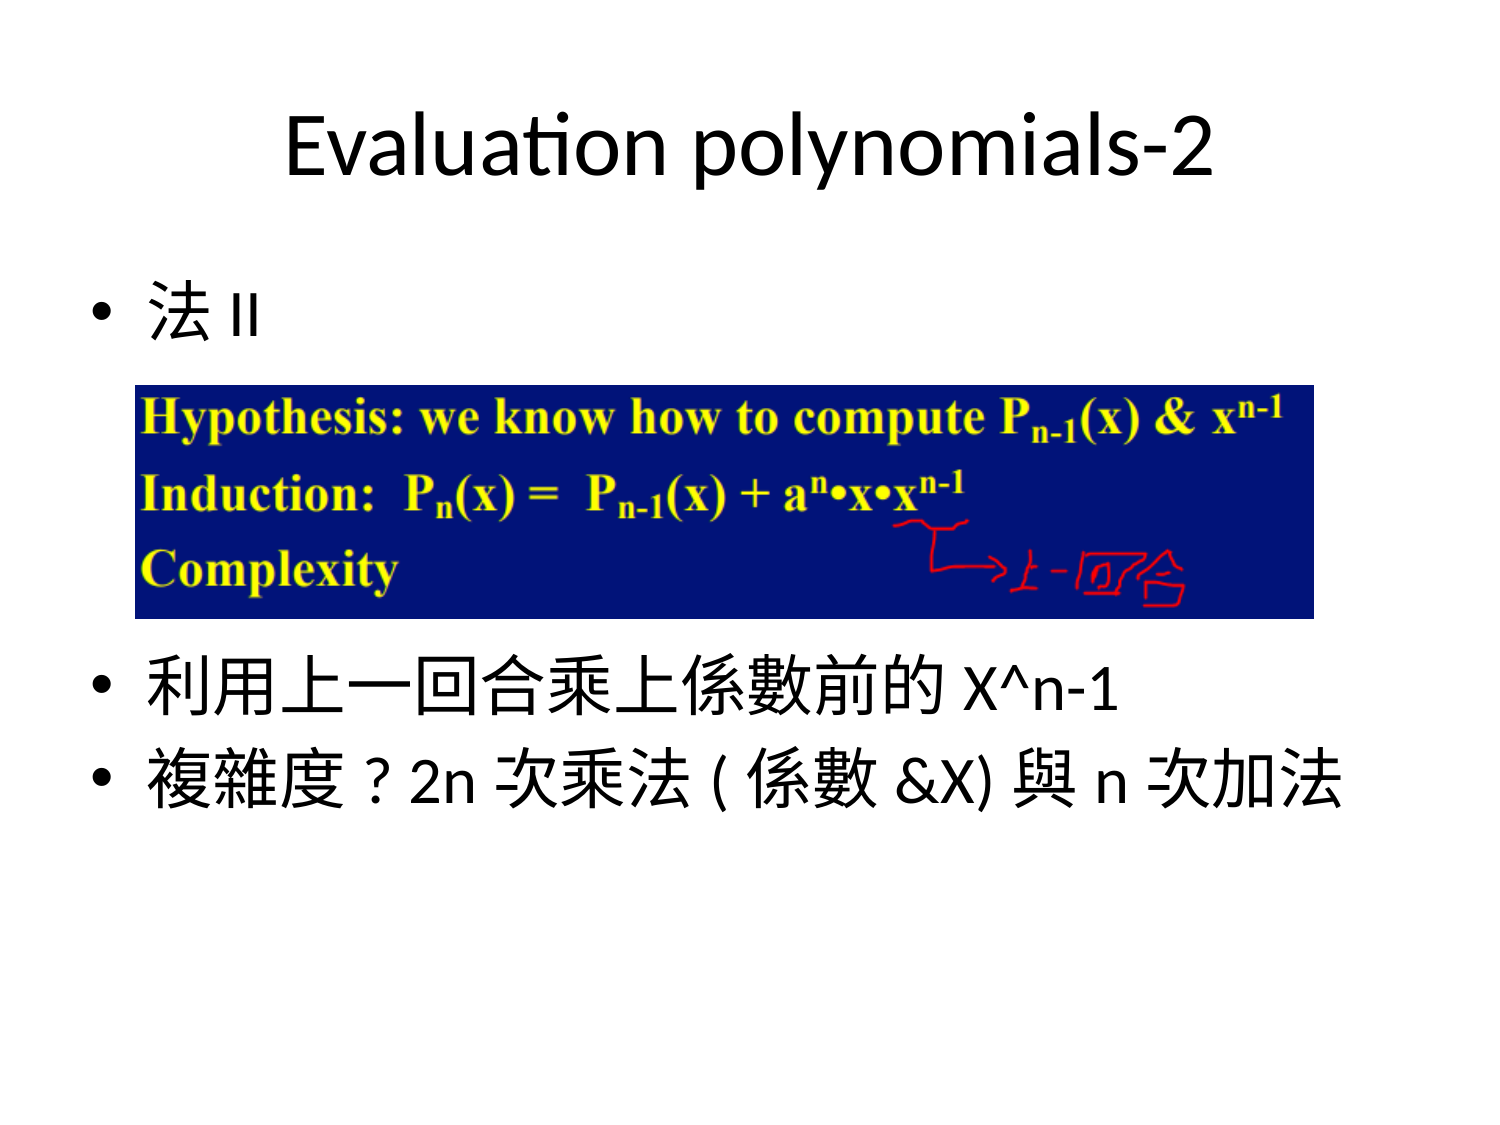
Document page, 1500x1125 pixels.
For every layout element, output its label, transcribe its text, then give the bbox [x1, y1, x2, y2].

picture [135, 385, 1315, 619]
title Evaluation polynomials-2 [75, 45, 1425, 233]
list 法II 利用上一回合乘上係數前的X^n-1 複雜度? 2n次乘法(係數&X)與n次加法 [75, 262, 1425, 1005]
